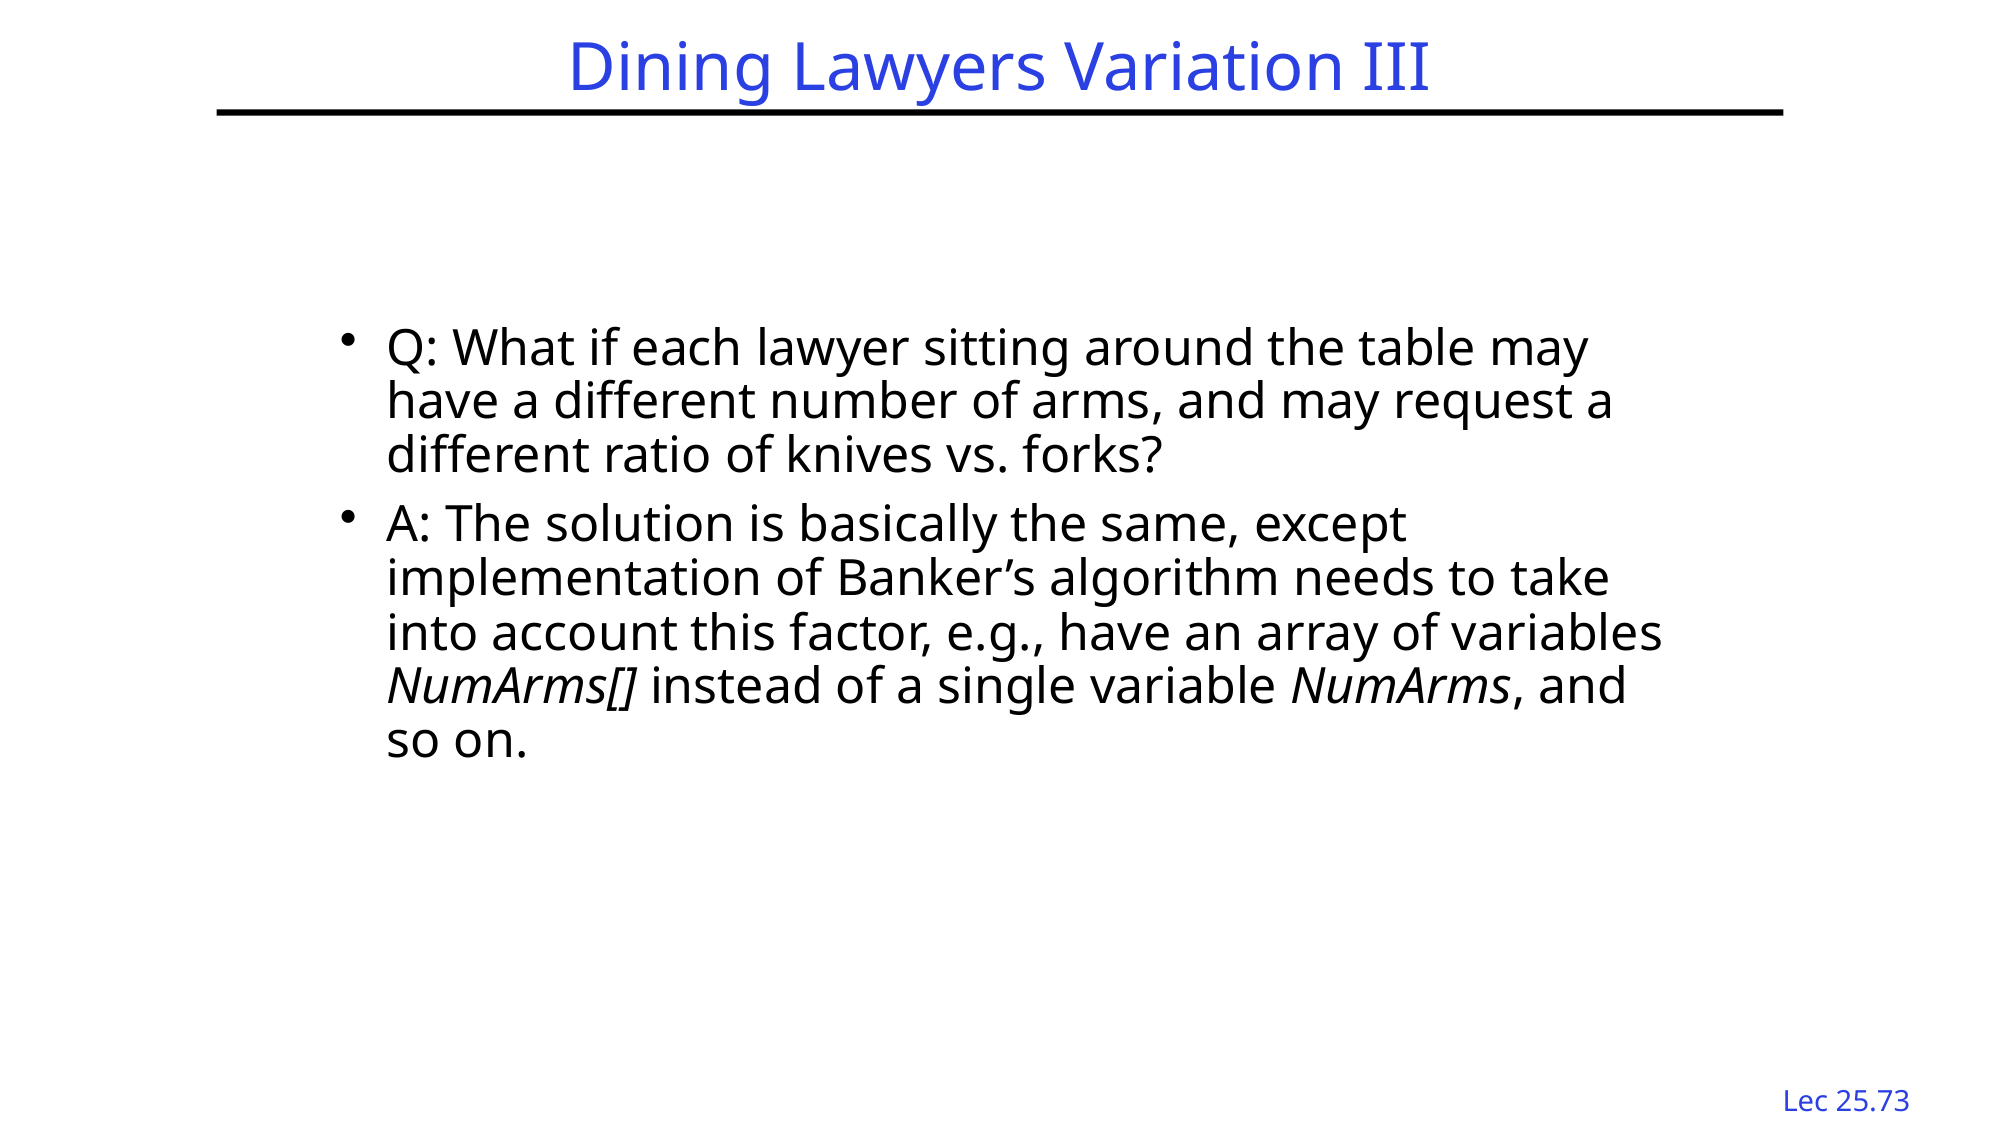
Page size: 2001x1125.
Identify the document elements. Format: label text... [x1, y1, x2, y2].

list Q: What if each lawyer sitting around the table may have a different number of arms, and may request a different ratio of knives vs. forks? A: The solution is basically the same, except implementation of Banker’s algorithm needs to take into account this factor, e.g., have an array of variables NumArms[] instead of a single variable NumArms, and so on. [324, 314, 1709, 1057]
title Dining Lawyers Variation III [216, 24, 1784, 113]
